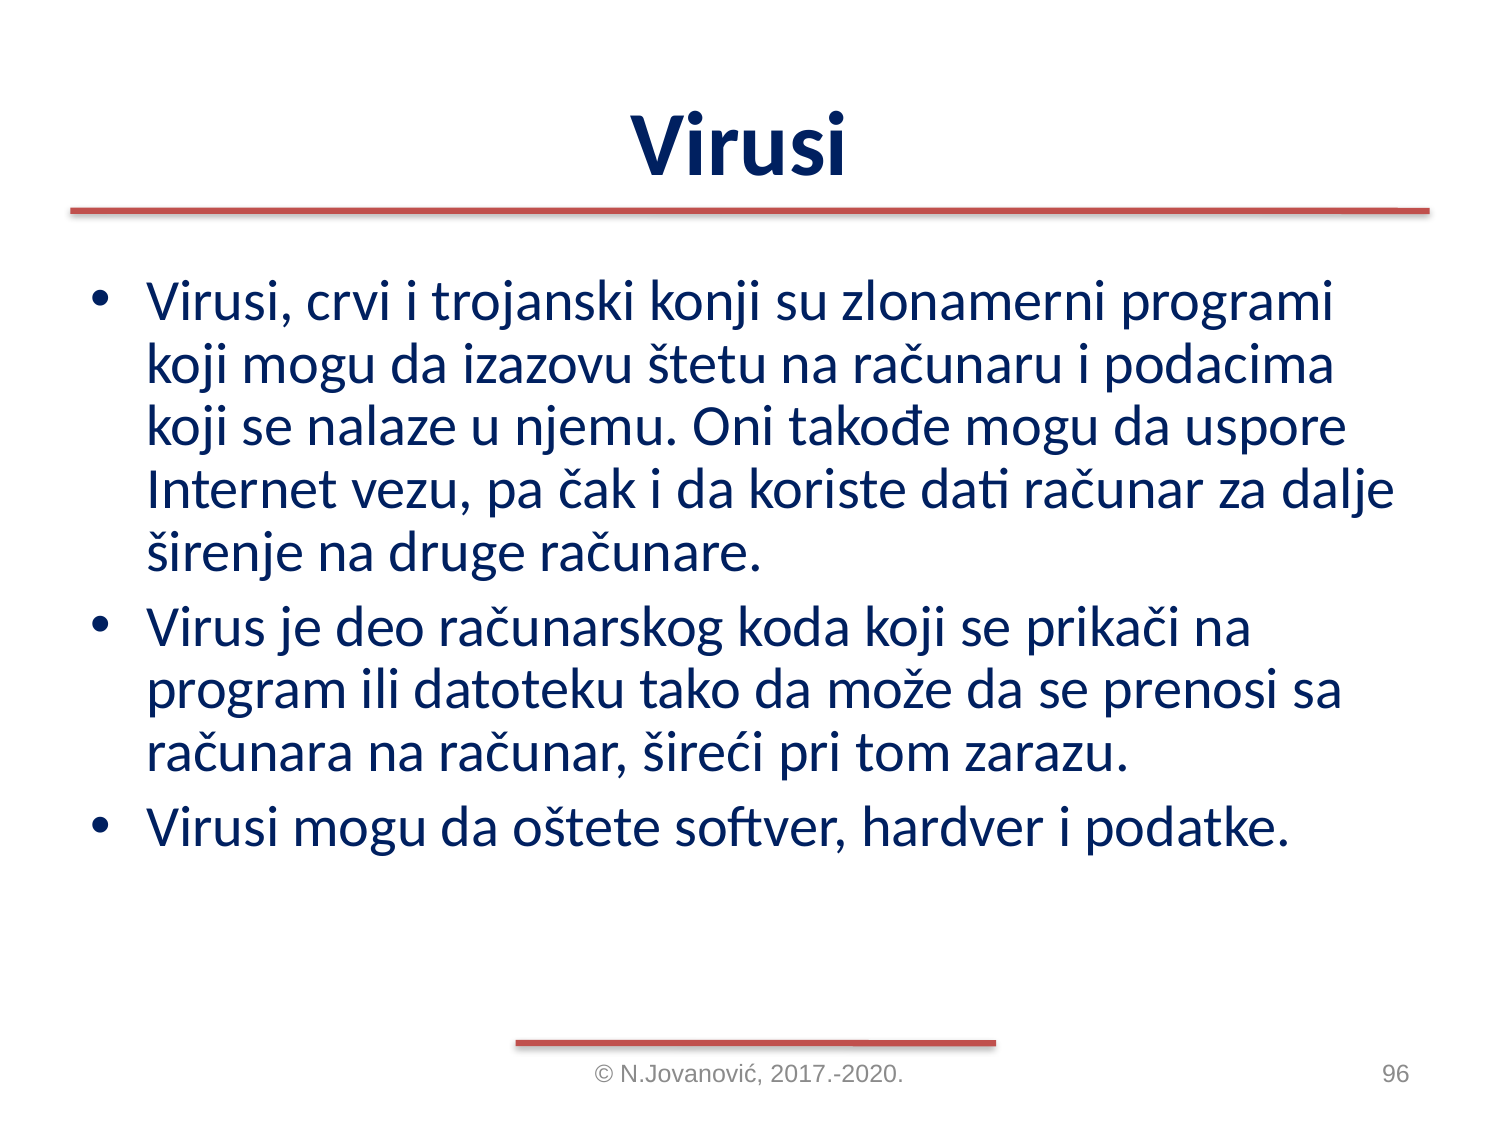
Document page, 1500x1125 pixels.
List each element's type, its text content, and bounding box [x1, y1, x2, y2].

slide_number 96 [1074, 1042, 1425, 1103]
list Virusi, crvi i trojanski konji su zlonamerni programi koji mogu da izazovu štetu na računaru i podacima koji se nalaze u njemu. Oni takođe mogu da uspore Internet vezu, pa čak i da koriste dati računar za dalje širenje na druge računare. Virus je deo računarskog koda koji se prikači na program ili datoteku tako da može da se prenosi sa računara na računar, šireći pri tom zarazu. Virusi mogu da oštete softver, hardver i podatke. [75, 262, 1425, 1005]
footer © N.Jovanović, 2017.-2020. [512, 1042, 988, 1103]
title Virusi [75, 45, 1425, 233]
